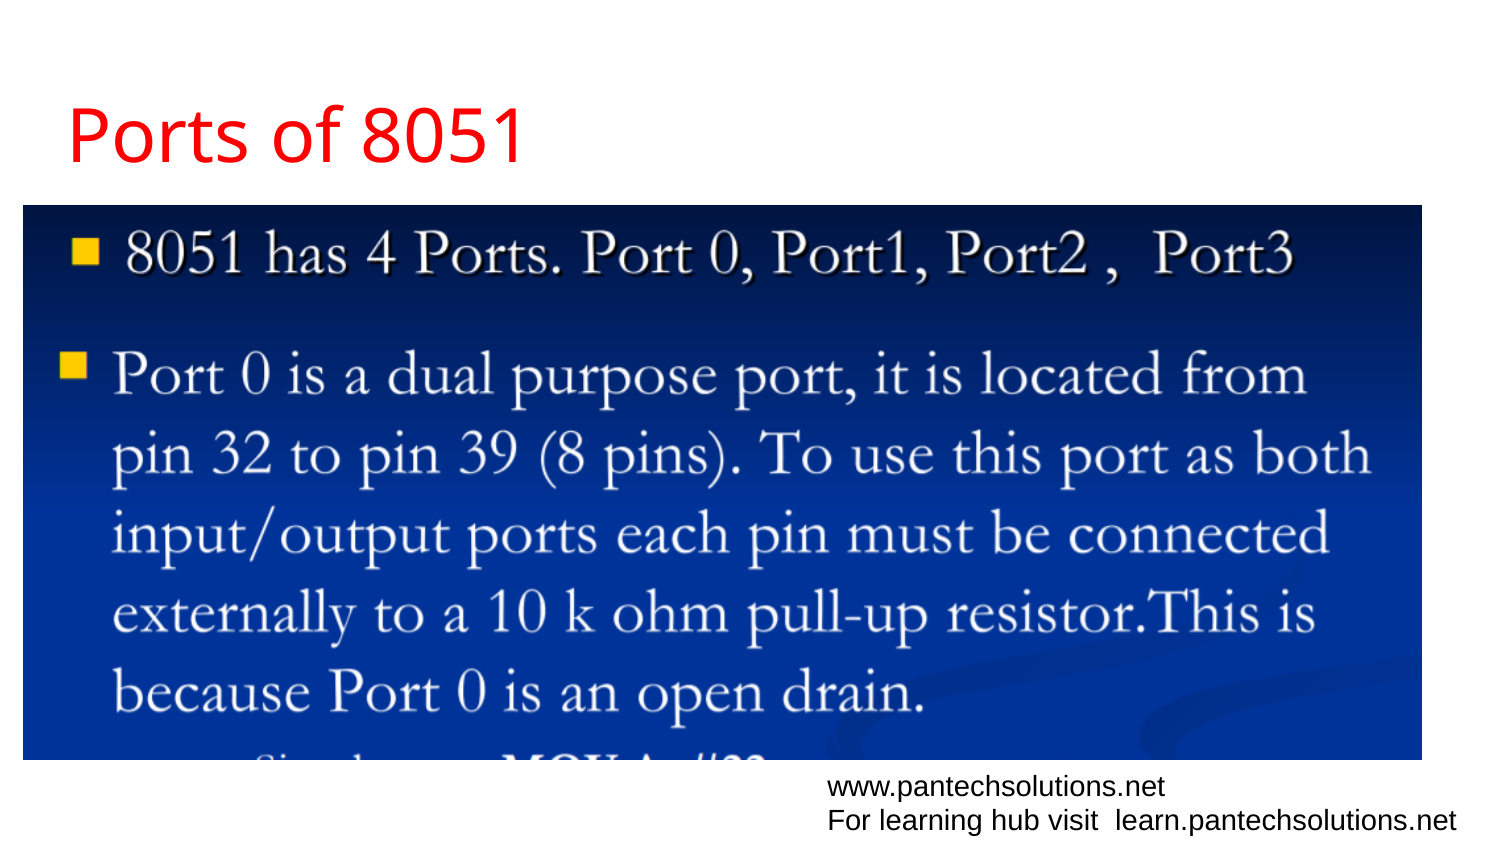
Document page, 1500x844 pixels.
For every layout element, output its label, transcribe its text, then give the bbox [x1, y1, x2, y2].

slide_number www.pantechsolutions.net For learning hub visit learn.pantechsolutions.net [812, 759, 1500, 797]
title Ports of 8051 [51, 72, 1449, 167]
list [23, 205, 1422, 760]
